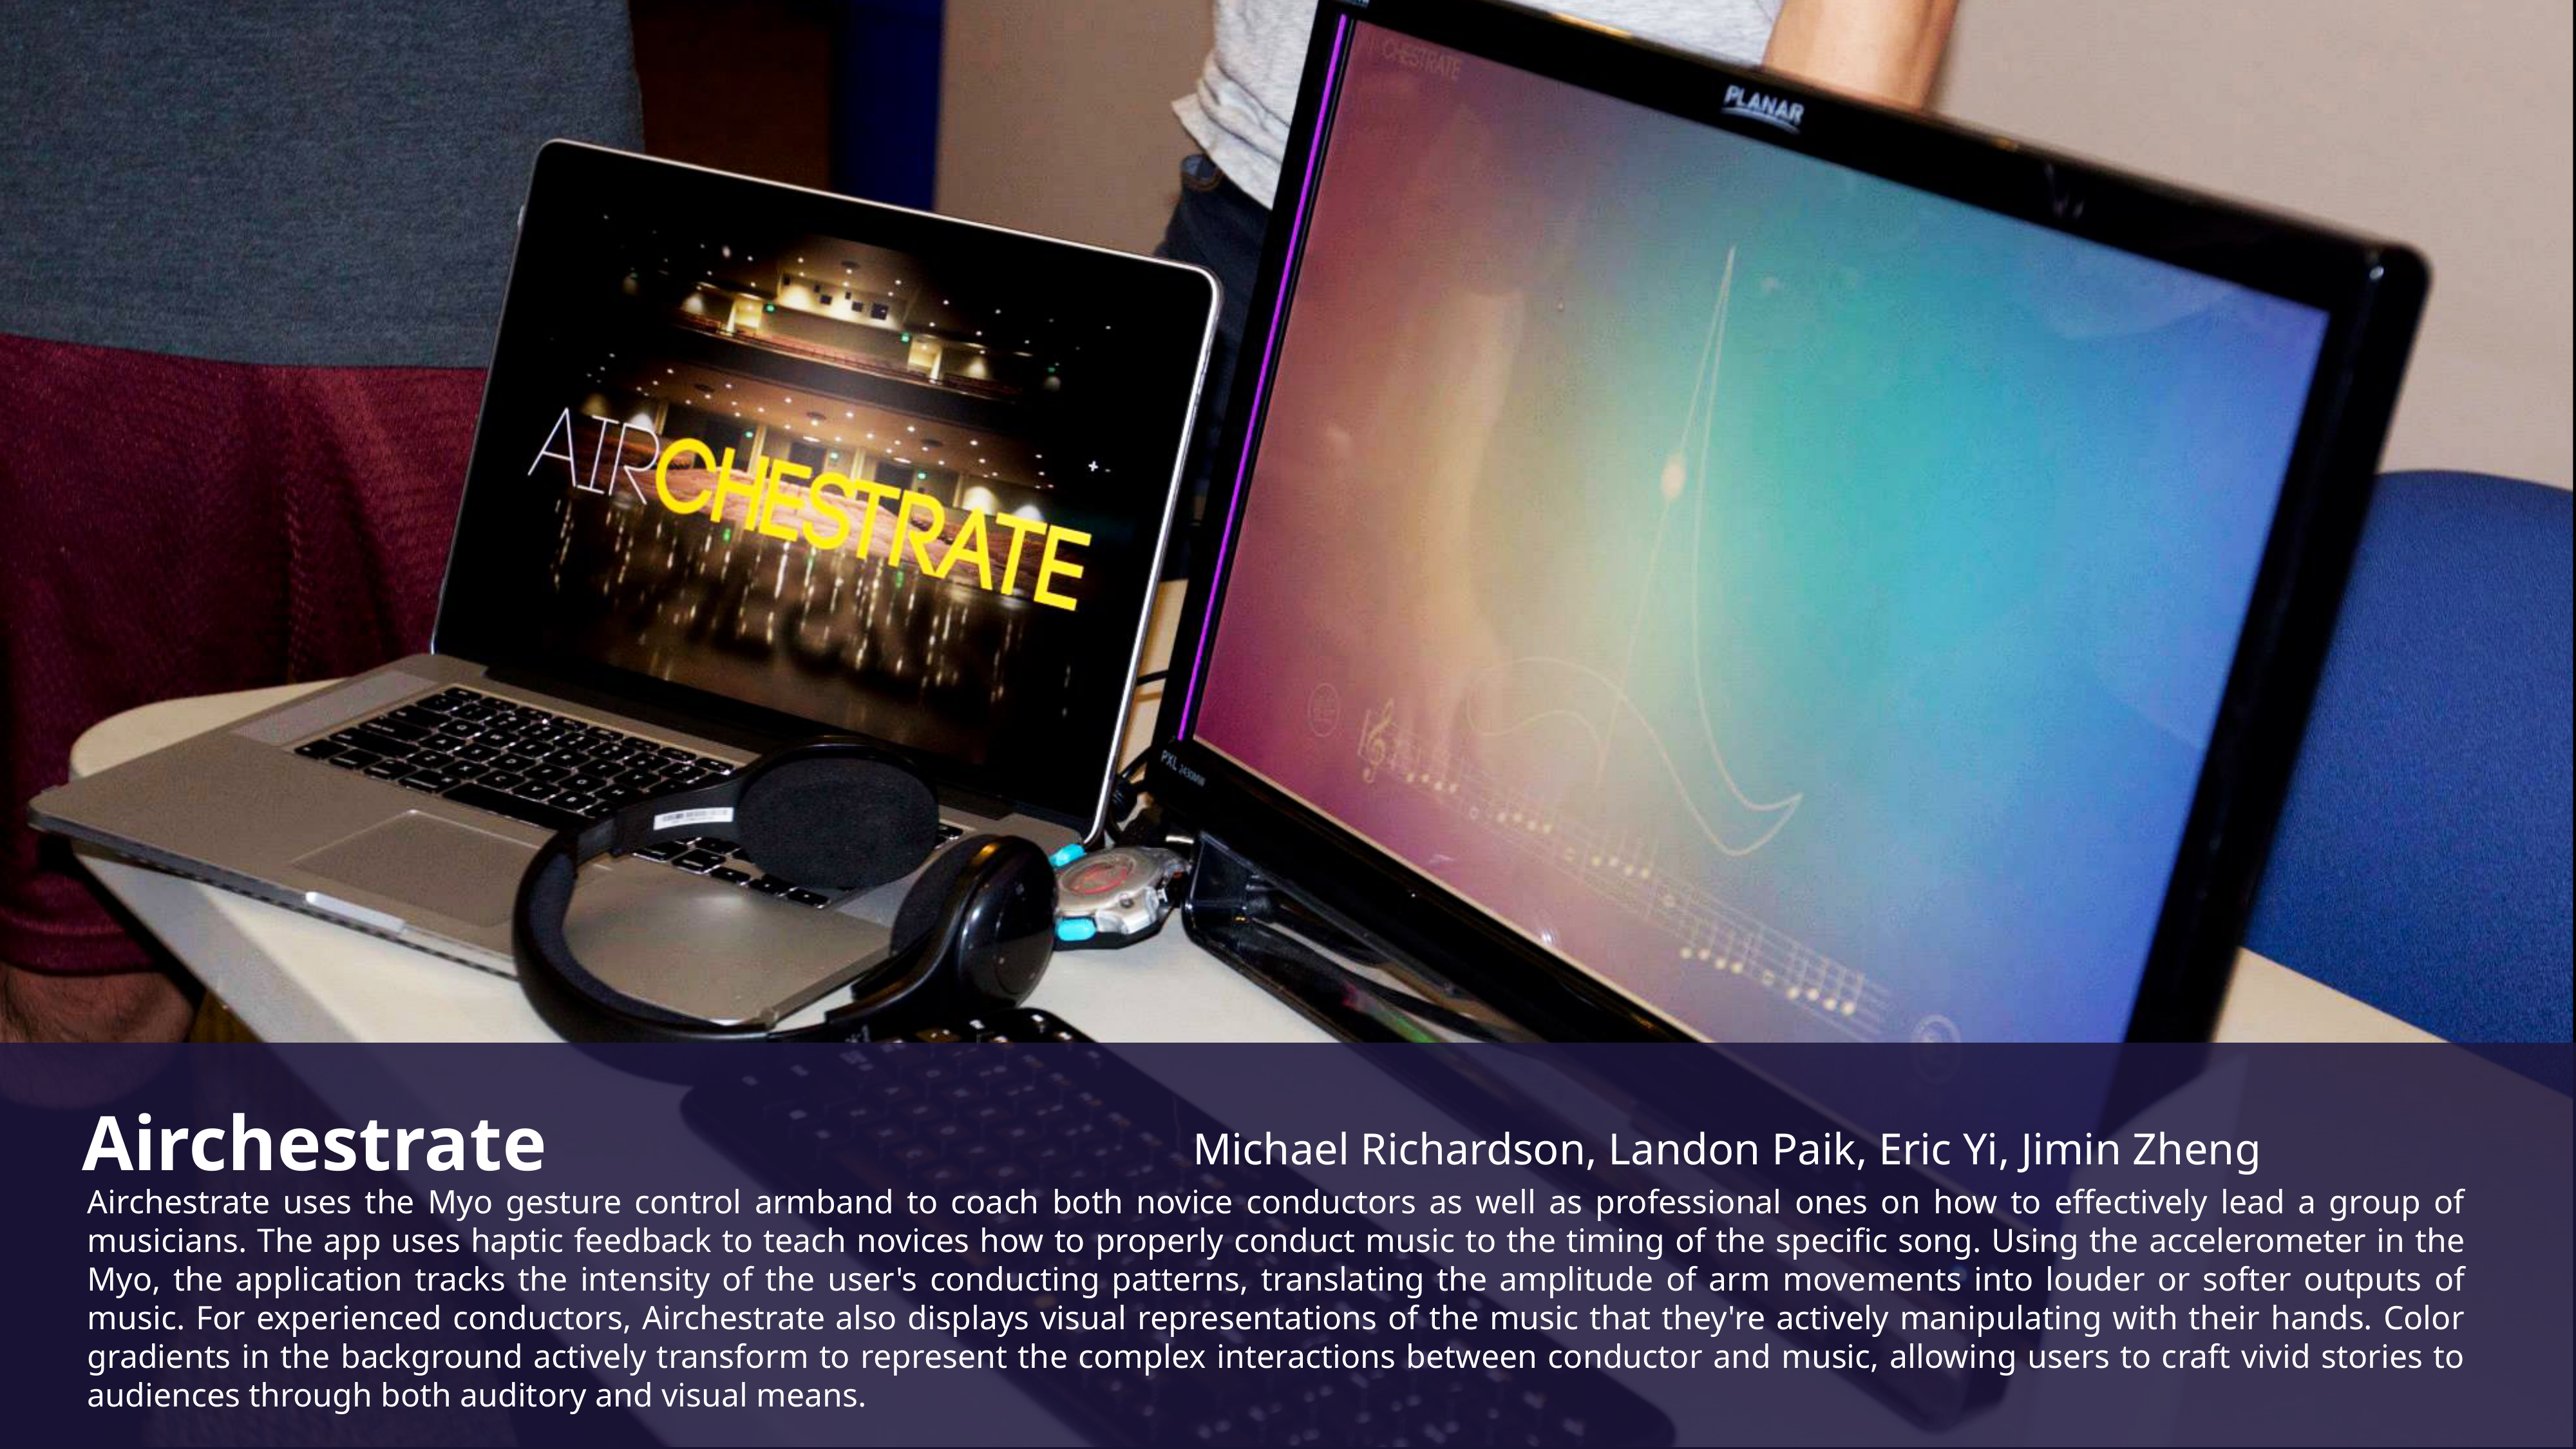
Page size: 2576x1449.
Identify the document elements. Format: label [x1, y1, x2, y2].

picture [0, 0, 2573, 1447]
text_box [0, 1043, 2576, 1449]
